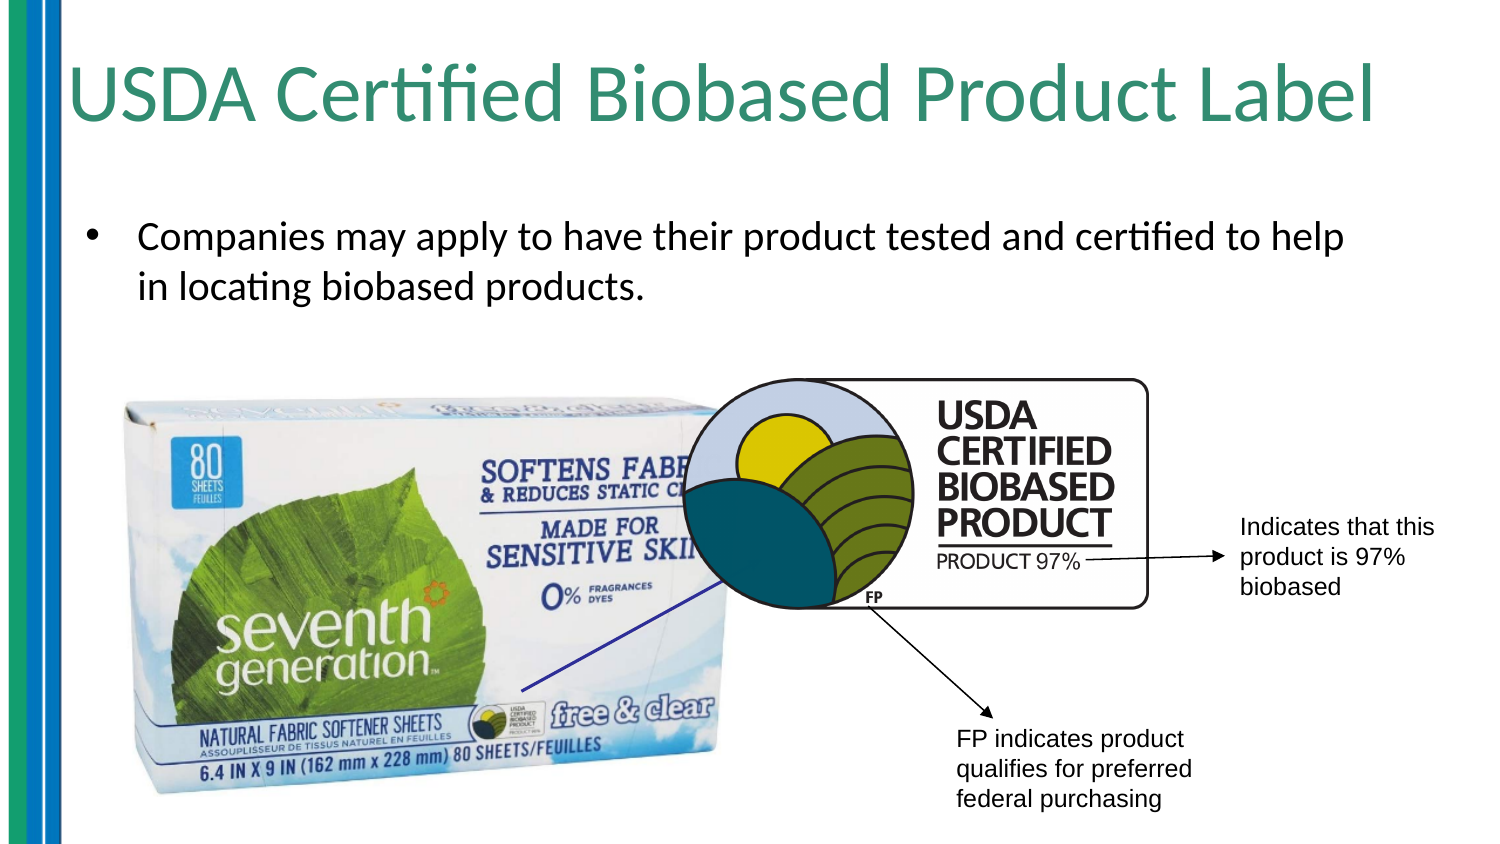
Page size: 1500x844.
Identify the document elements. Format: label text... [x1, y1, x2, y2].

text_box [867, 605, 994, 719]
title USDA Certified Biobased Product Label [47, 22, 1398, 164]
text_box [1085, 556, 1226, 560]
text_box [521, 559, 762, 692]
text_box Indicates that this product is 97% biobased [1224, 503, 1475, 609]
text_box FP indicates product qualifies for preferred federal purchasing [941, 715, 1240, 821]
list Companies may apply to have their product tested and certified to help in locating biobased products. [47, 193, 1398, 751]
picture [0, 0, 26, 844]
picture [29, 0, 1500, 844]
